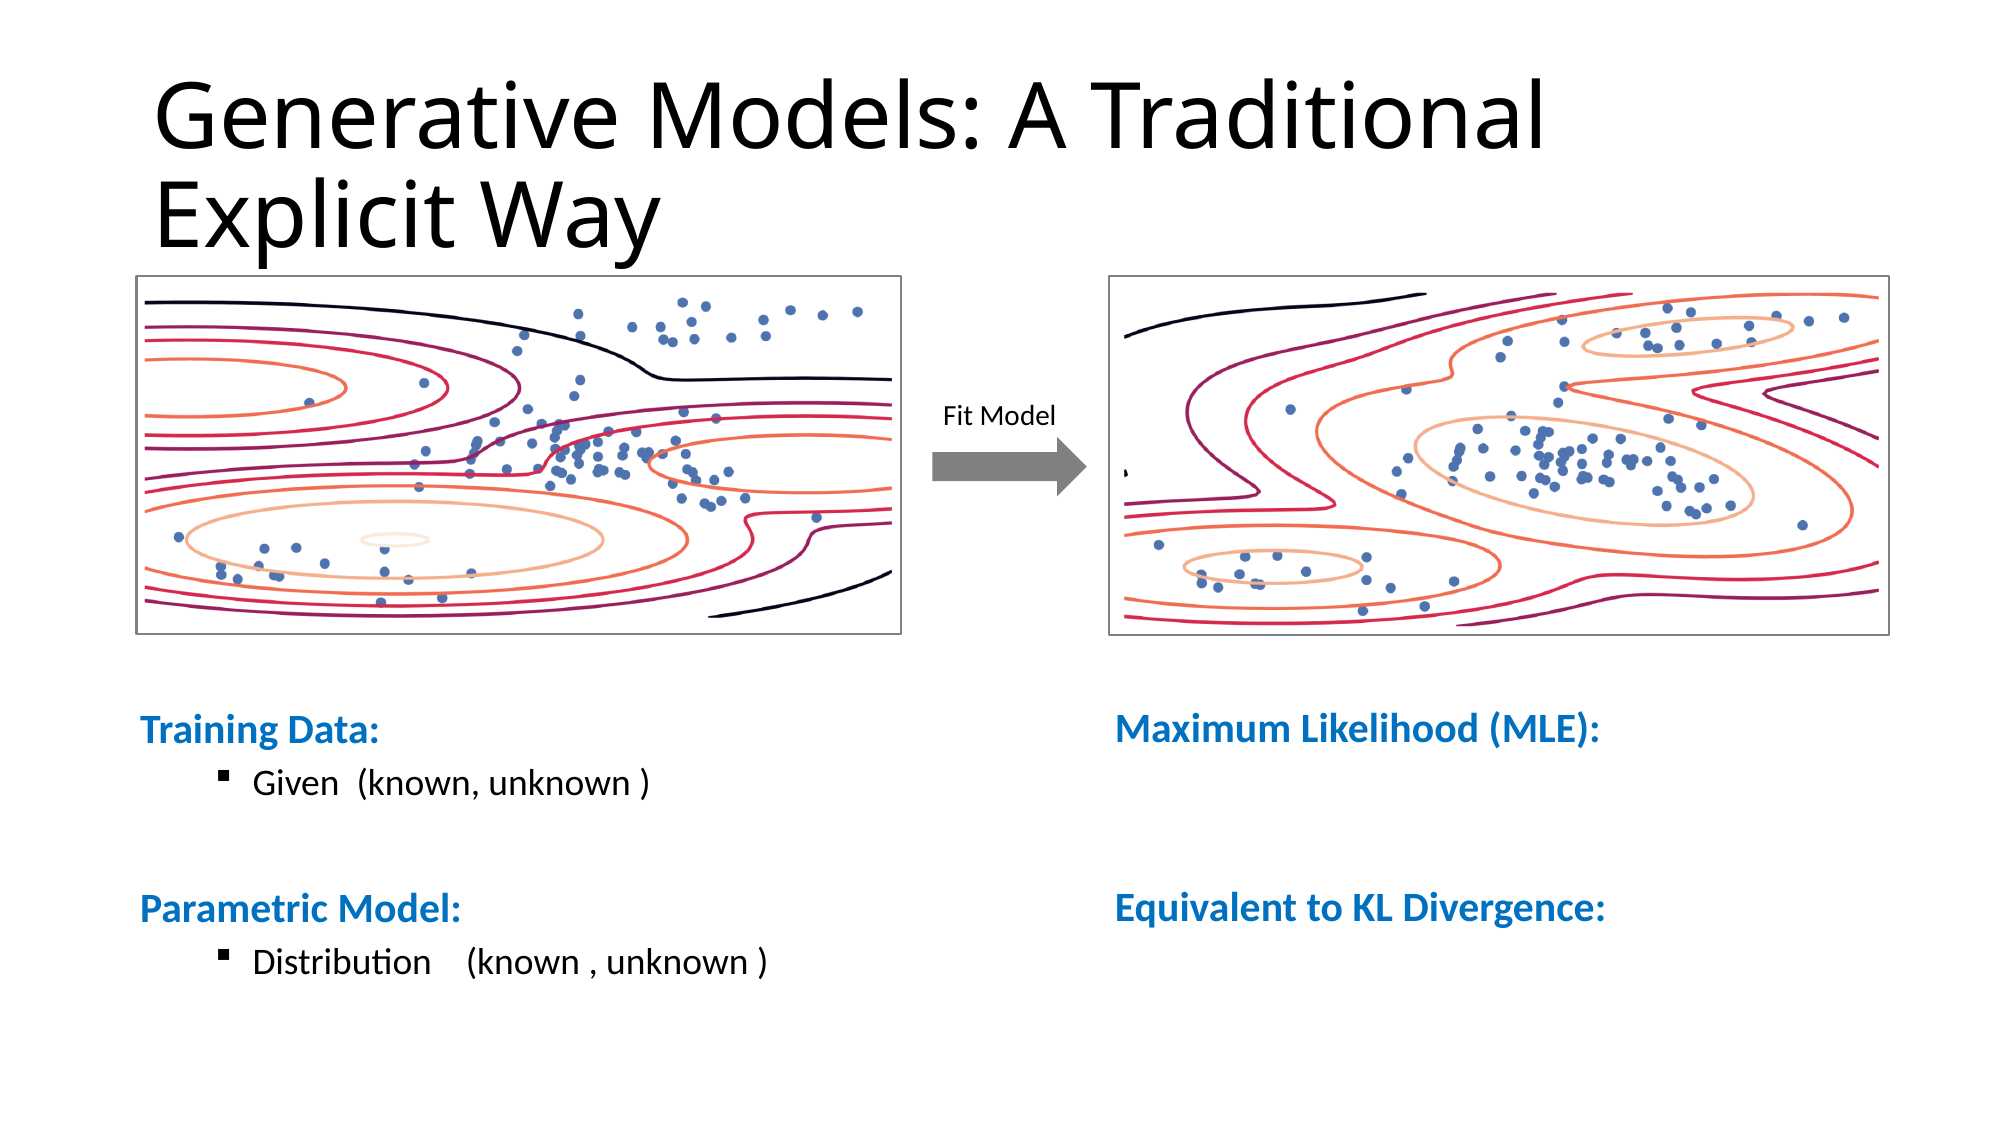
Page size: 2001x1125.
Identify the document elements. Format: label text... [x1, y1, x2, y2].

title Generative Models: A Traditional Explicit Way [137, 59, 1863, 277]
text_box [124, 277, 2000, 1060]
